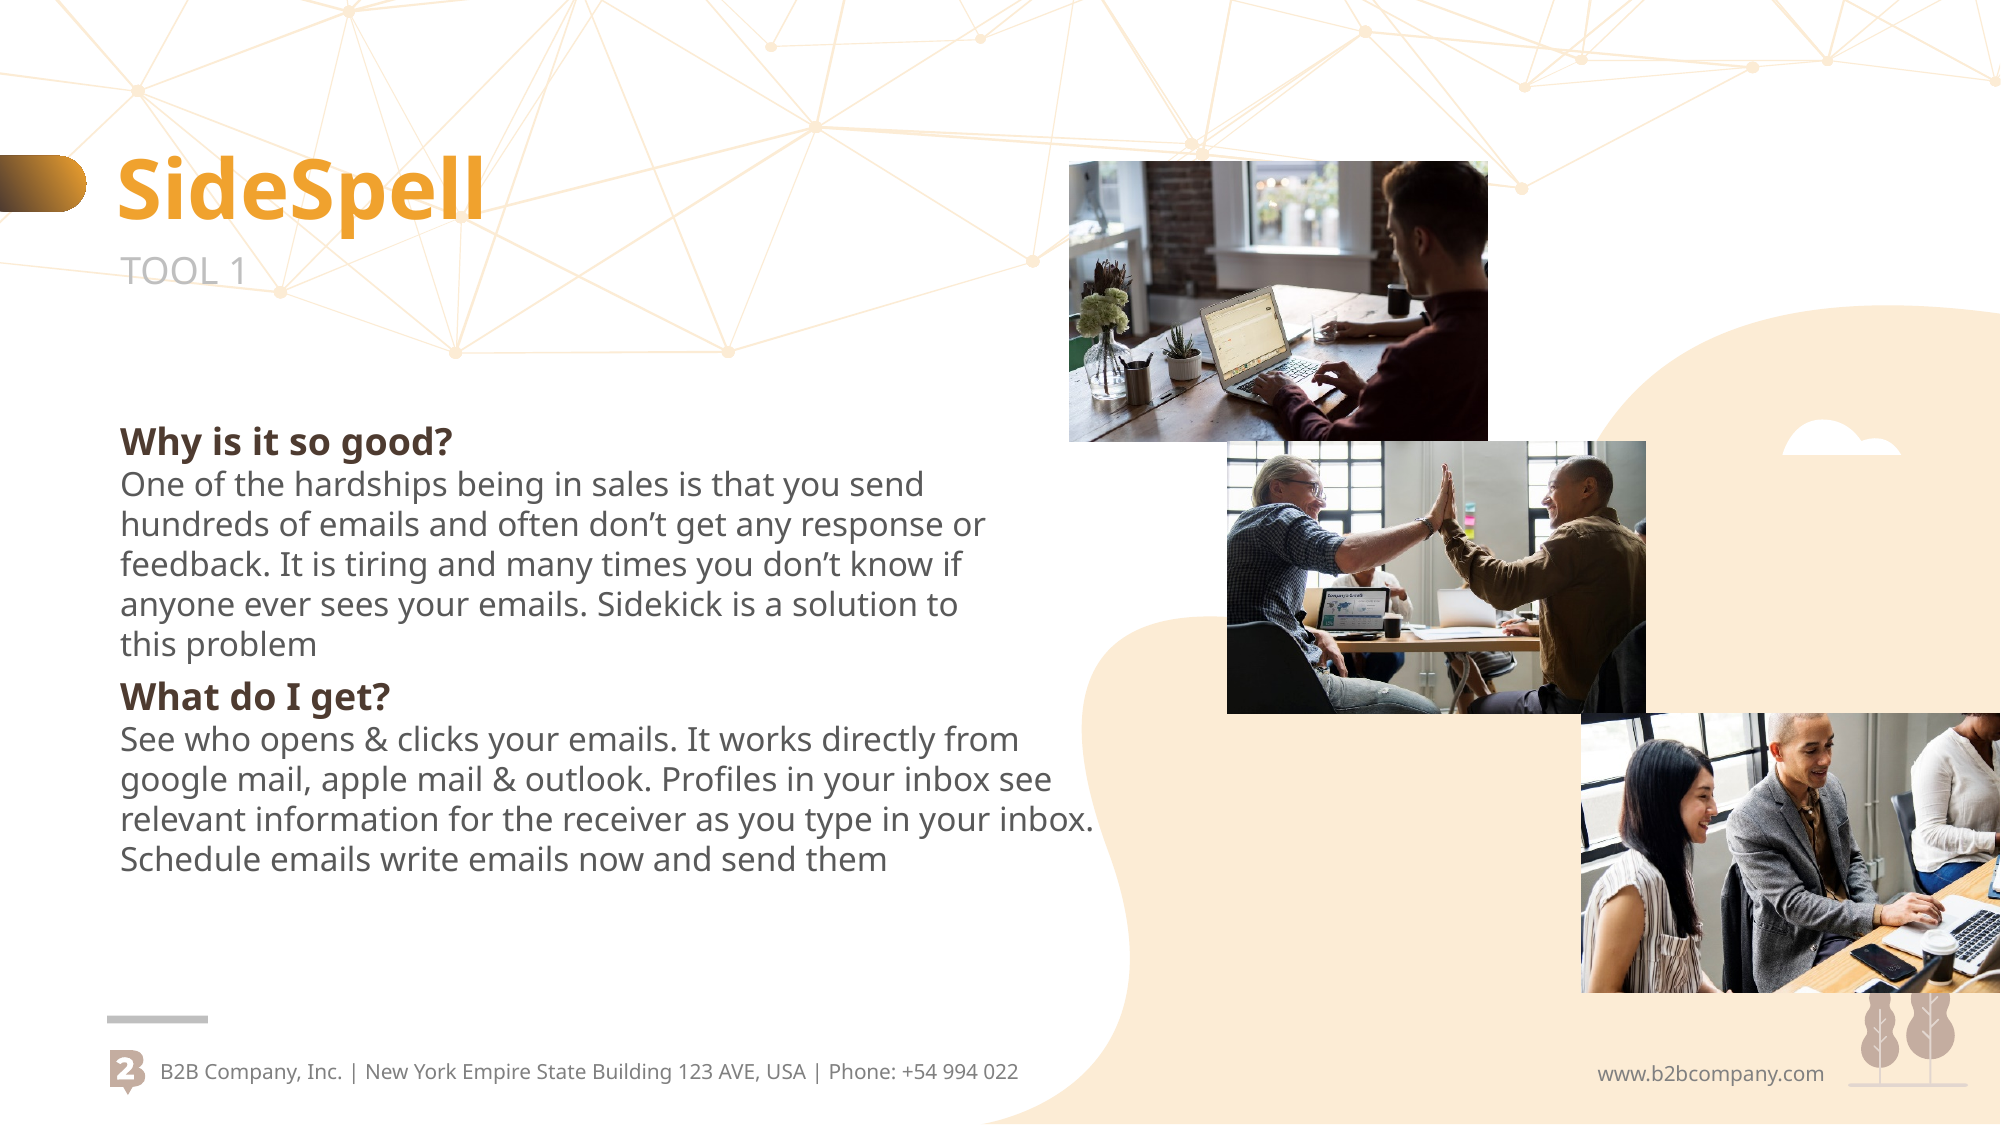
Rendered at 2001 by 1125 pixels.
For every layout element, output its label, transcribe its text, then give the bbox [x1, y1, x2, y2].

text_box TOOL 1 [105, 217, 265, 300]
text_box What do I get? See who opens & clicks your emails. It works directly from google mail, apple mail & outlook. Profiles in your inbox see relevant information for the receiver as you type in your inbox. Schedule emails write emails now and send them [105, 665, 1069, 886]
text_box Why is it so good? One of the hardships being in sales is that you send hundreds of emails and often don’t get any response or feedback. It is tiring and many times you don’t know if anyone ever sees your emails. Sidekick is a solution to this problem [105, 410, 1036, 665]
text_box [1069, 162, 2000, 993]
title SideSpell [101, 129, 628, 273]
footer B2B Company, Inc. | New York Empire State Building 123 AVE, USA | Phone: +54 994 022 [145, 1042, 1130, 1103]
